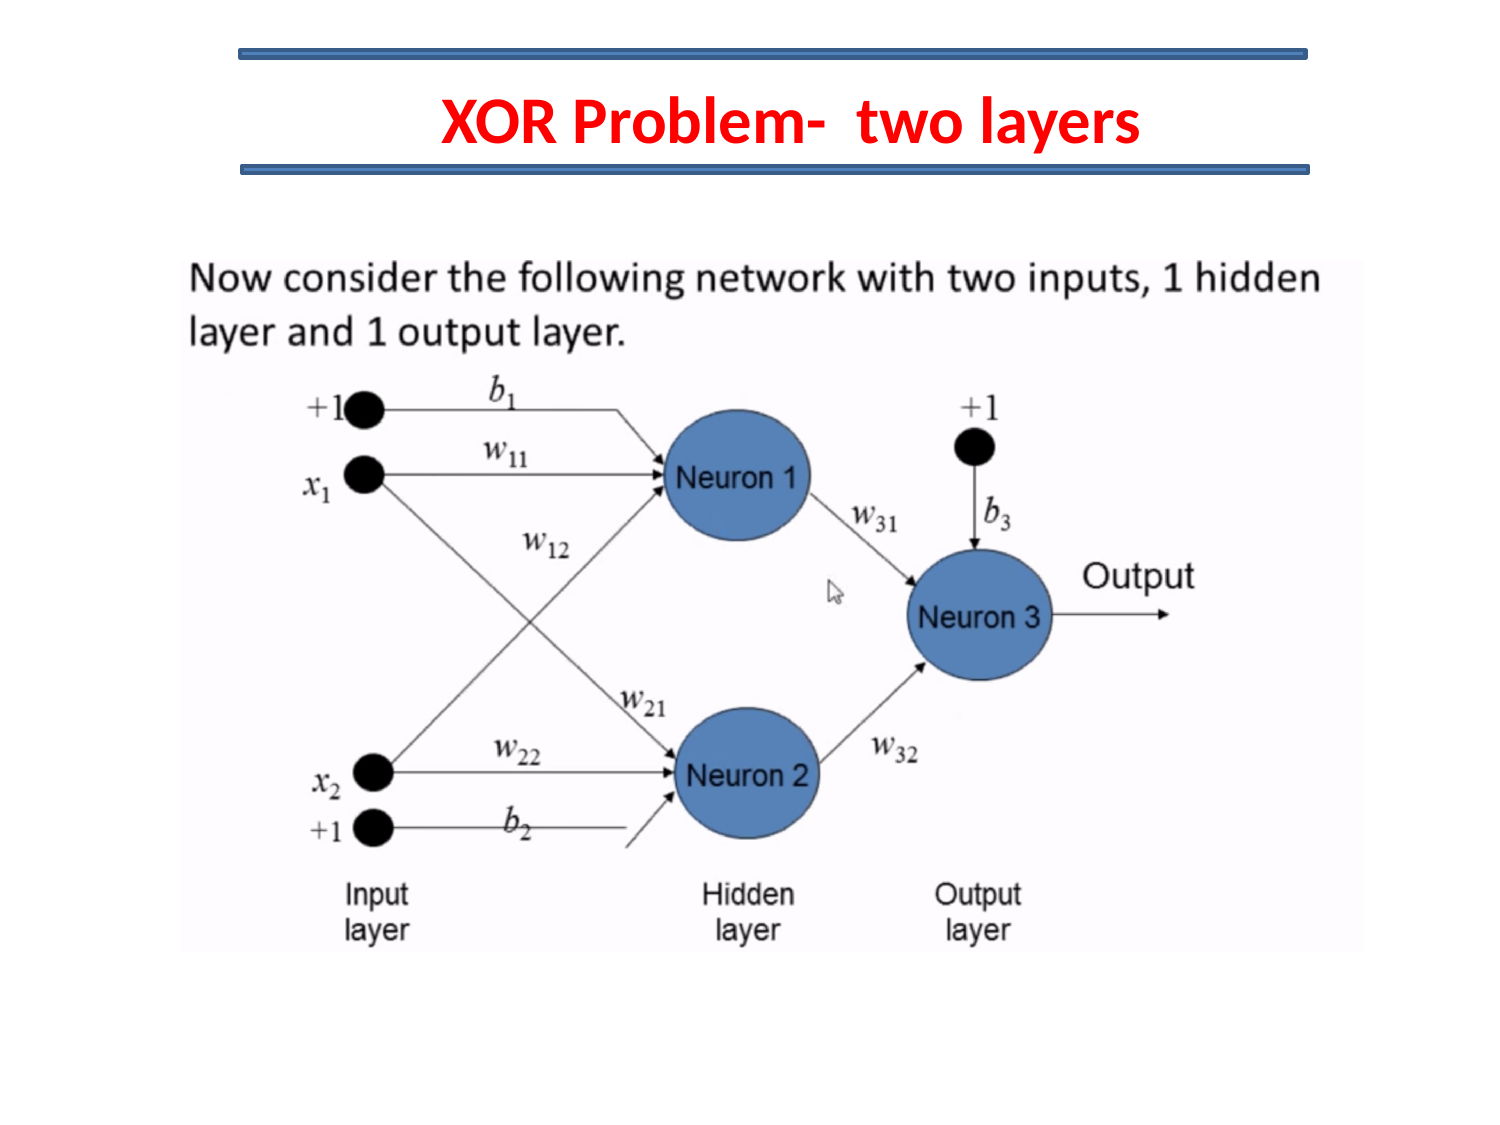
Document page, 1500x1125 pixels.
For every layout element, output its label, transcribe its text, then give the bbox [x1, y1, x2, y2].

text_box [242, 165, 1308, 174]
text_box XOR Problem- two layers [439, 77, 1414, 158]
text_box [240, 50, 1306, 58]
picture [181, 260, 1365, 952]
